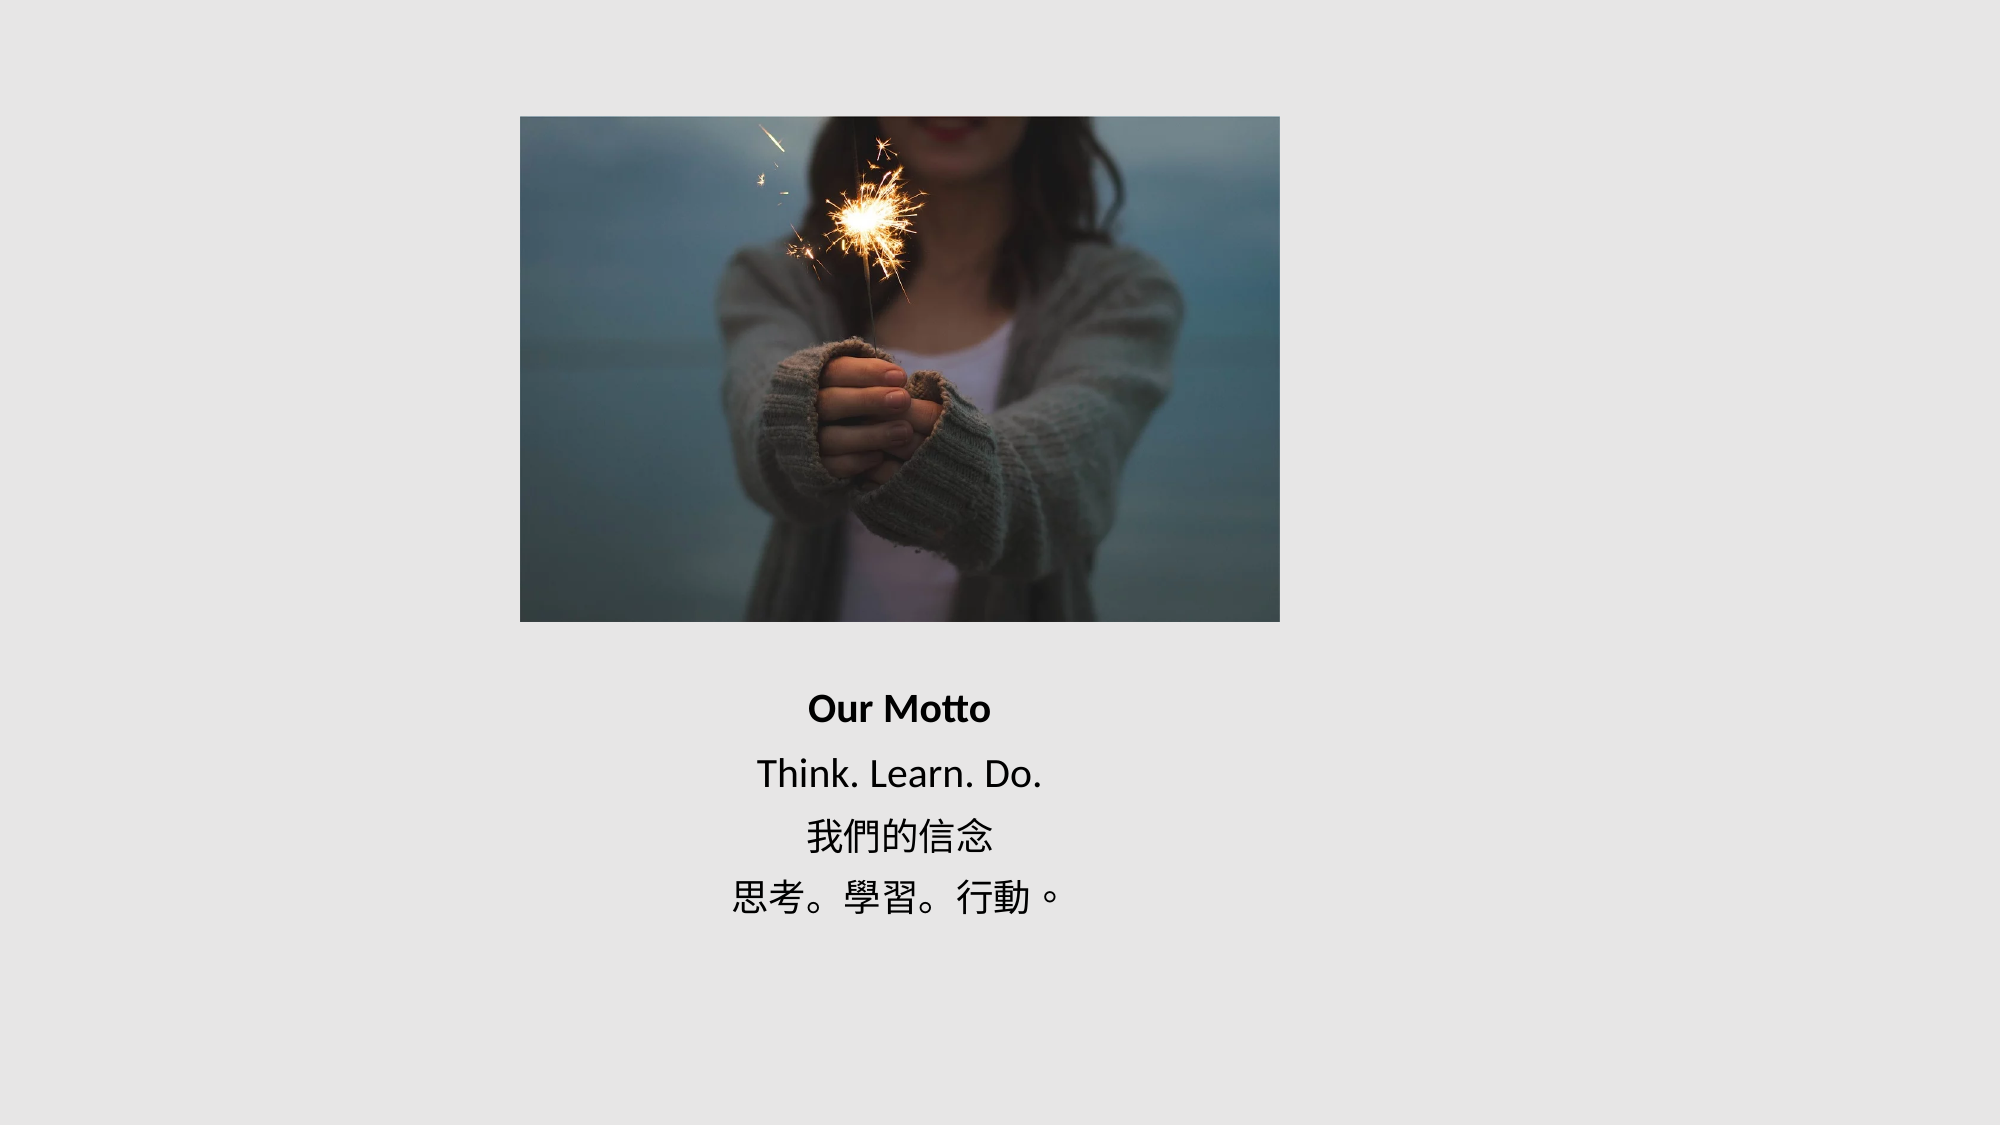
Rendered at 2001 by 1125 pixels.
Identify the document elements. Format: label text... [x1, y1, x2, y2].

picture [520, 116, 1280, 622]
list Our Motto Think. Learn. Do. 我們的信念 思考。學習。行動。 [398, 678, 1402, 1053]
